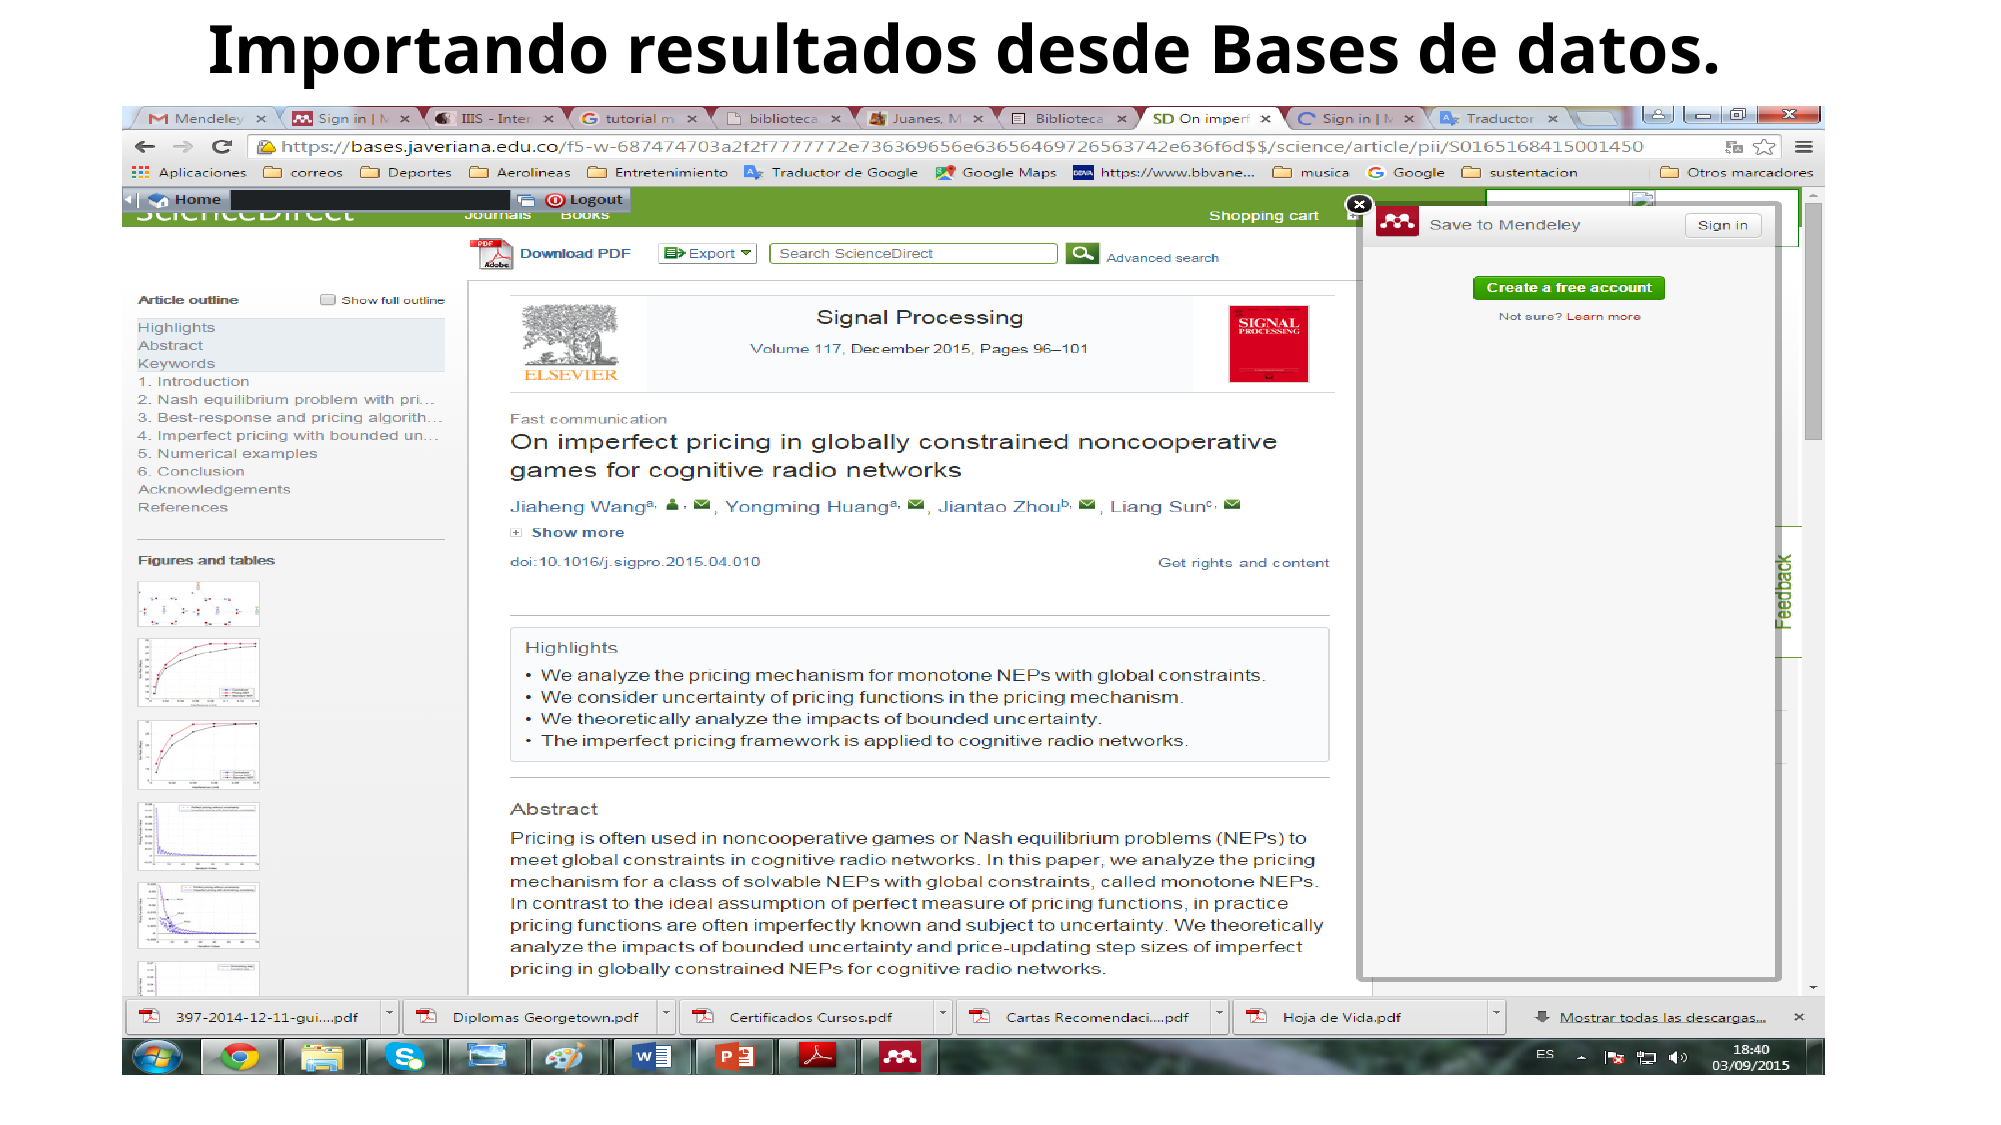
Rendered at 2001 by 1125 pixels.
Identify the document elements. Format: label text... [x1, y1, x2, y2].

title Importando resultados desde Bases de datos. [111, 0, 1837, 161]
picture [122, 106, 1825, 1075]
